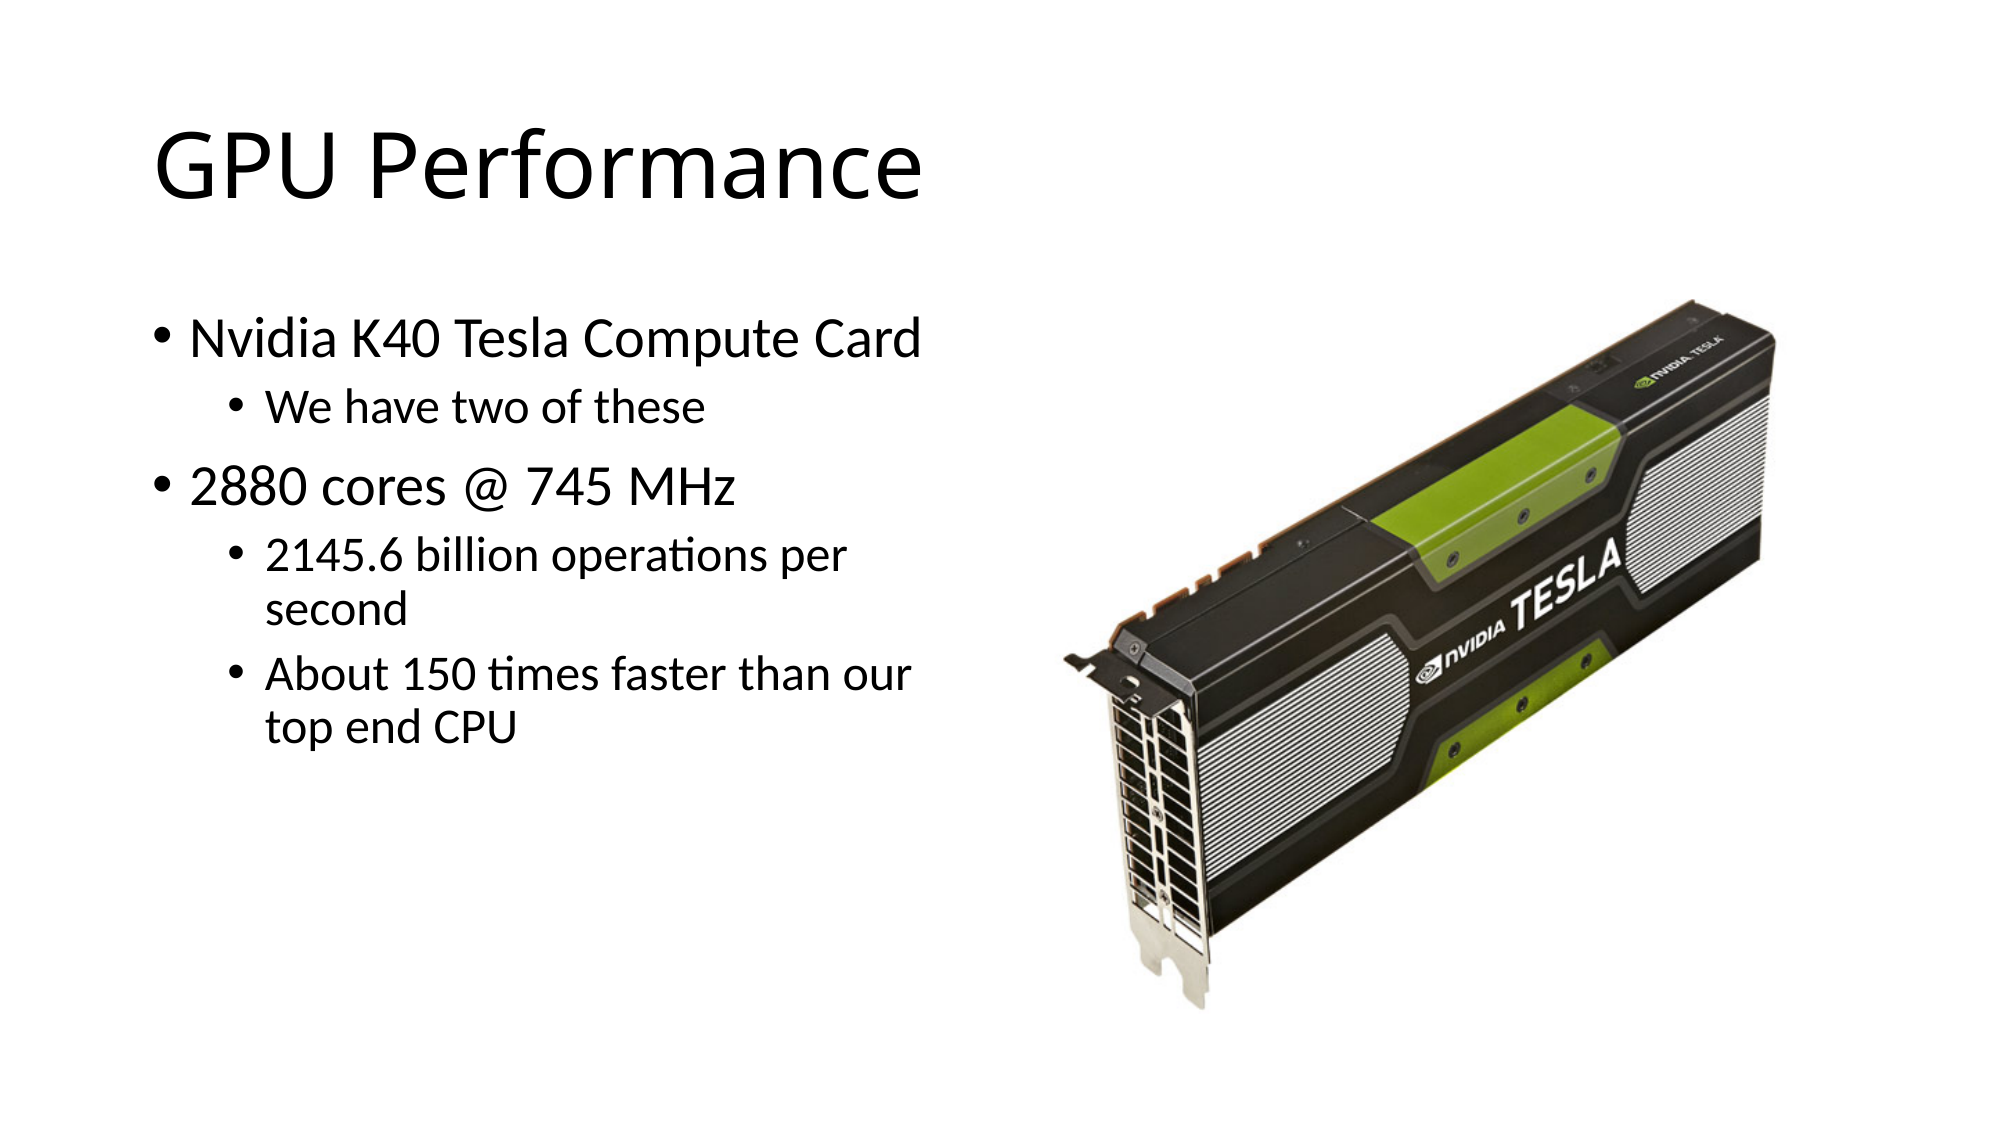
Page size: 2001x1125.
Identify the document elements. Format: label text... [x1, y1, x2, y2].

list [1022, 299, 1853, 1014]
list Nvidia K40 Tesla Compute Card We have two of these 2880 cores @ 745 MHz 2145.6 billion operations per second About 150 times faster than our top end CPU [137, 299, 988, 1014]
title GPU Performance [137, 59, 1863, 278]
